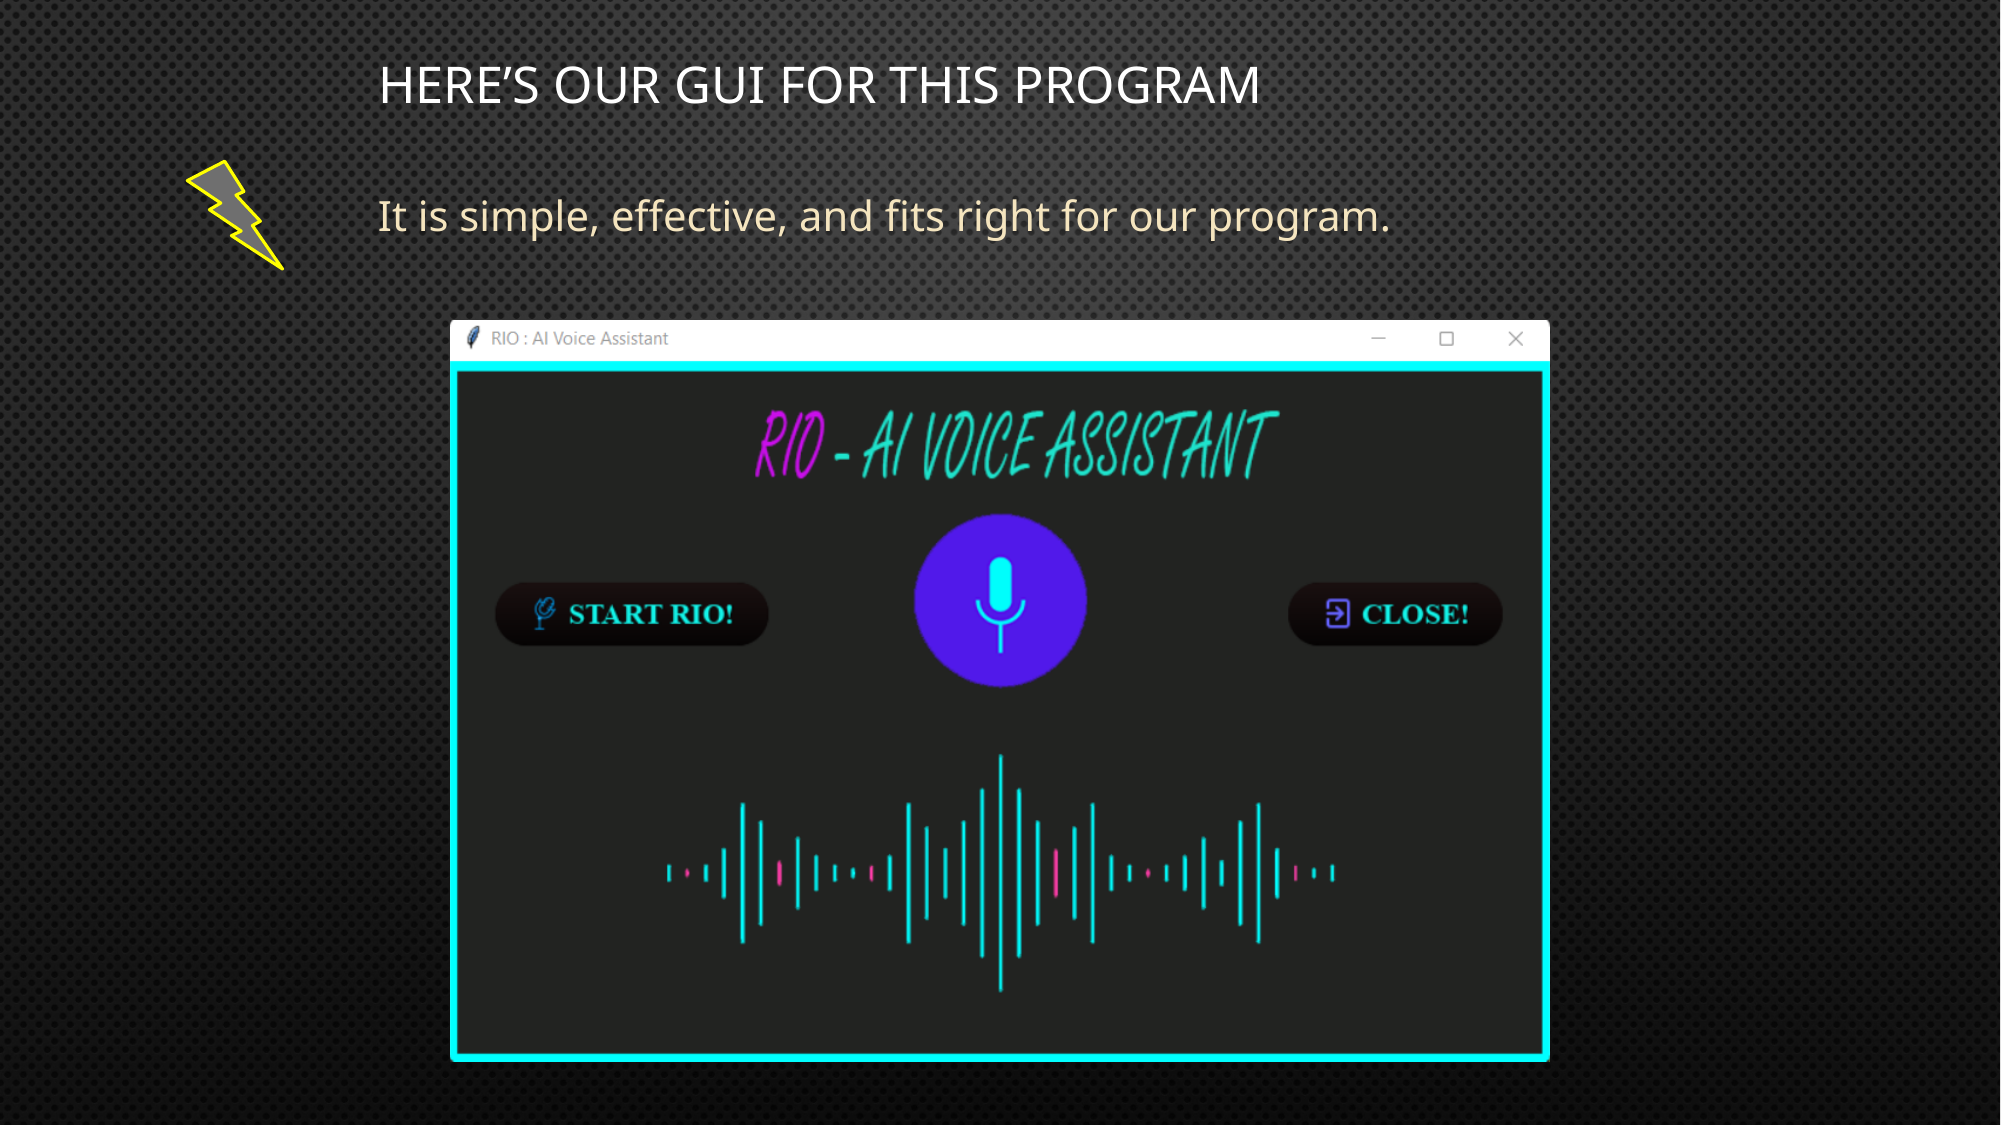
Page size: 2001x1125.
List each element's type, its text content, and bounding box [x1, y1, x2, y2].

text_box It is simple, effective, and fits right for our program. [363, 182, 1637, 248]
title Here’s our GUI for this program [363, 44, 1663, 183]
text_box [185, 159, 284, 271]
picture [450, 320, 1550, 1062]
